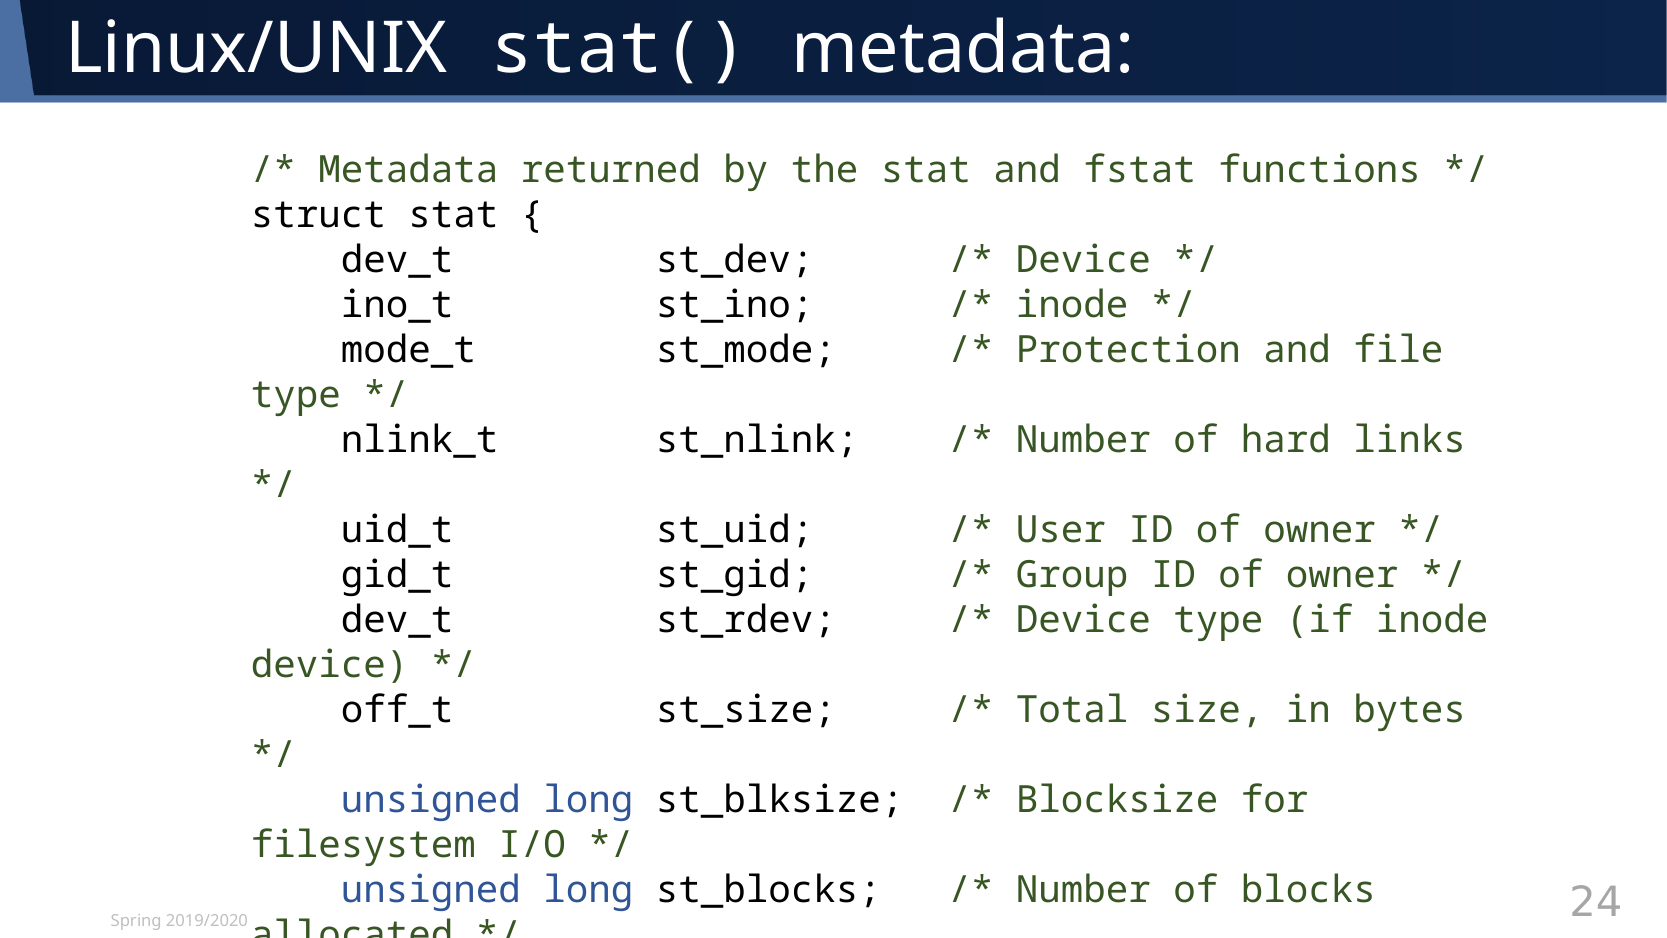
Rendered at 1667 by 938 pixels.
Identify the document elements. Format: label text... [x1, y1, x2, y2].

text_box /* Metadata returned by the stat and fstat functions */ struct stat { dev_t st_dev; /* Device */ ino_t st_ino; /* inode */ mode_t st_mode; /* Protection and file type */ nlink_t st_nlink; /* Number of hard links */ uid_t st_uid; /* User ID of owner */ gid_t st_gid; /* Group ID of owner */ dev_t st_rdev; /* Device type (if inode device) */ off_t st_size; /* Total size, in bytes */ unsigned long st_blksize; /* Blocksize for filesystem I/O */ unsigned long st_blocks; /* Number of blocks allocated */ time_t st_atime; /* Time of last access */ time_t st_mtime; /* Time of last modification */ time_t st_ctime; /* Time of last change */ }; [236, 137, 1525, 938]
footer Spring 2019/2020 [0, 906, 236, 937]
picture [0, 0, 1667, 938]
title Linux/UNIX stat() metadata: [50, 3, 1667, 97]
